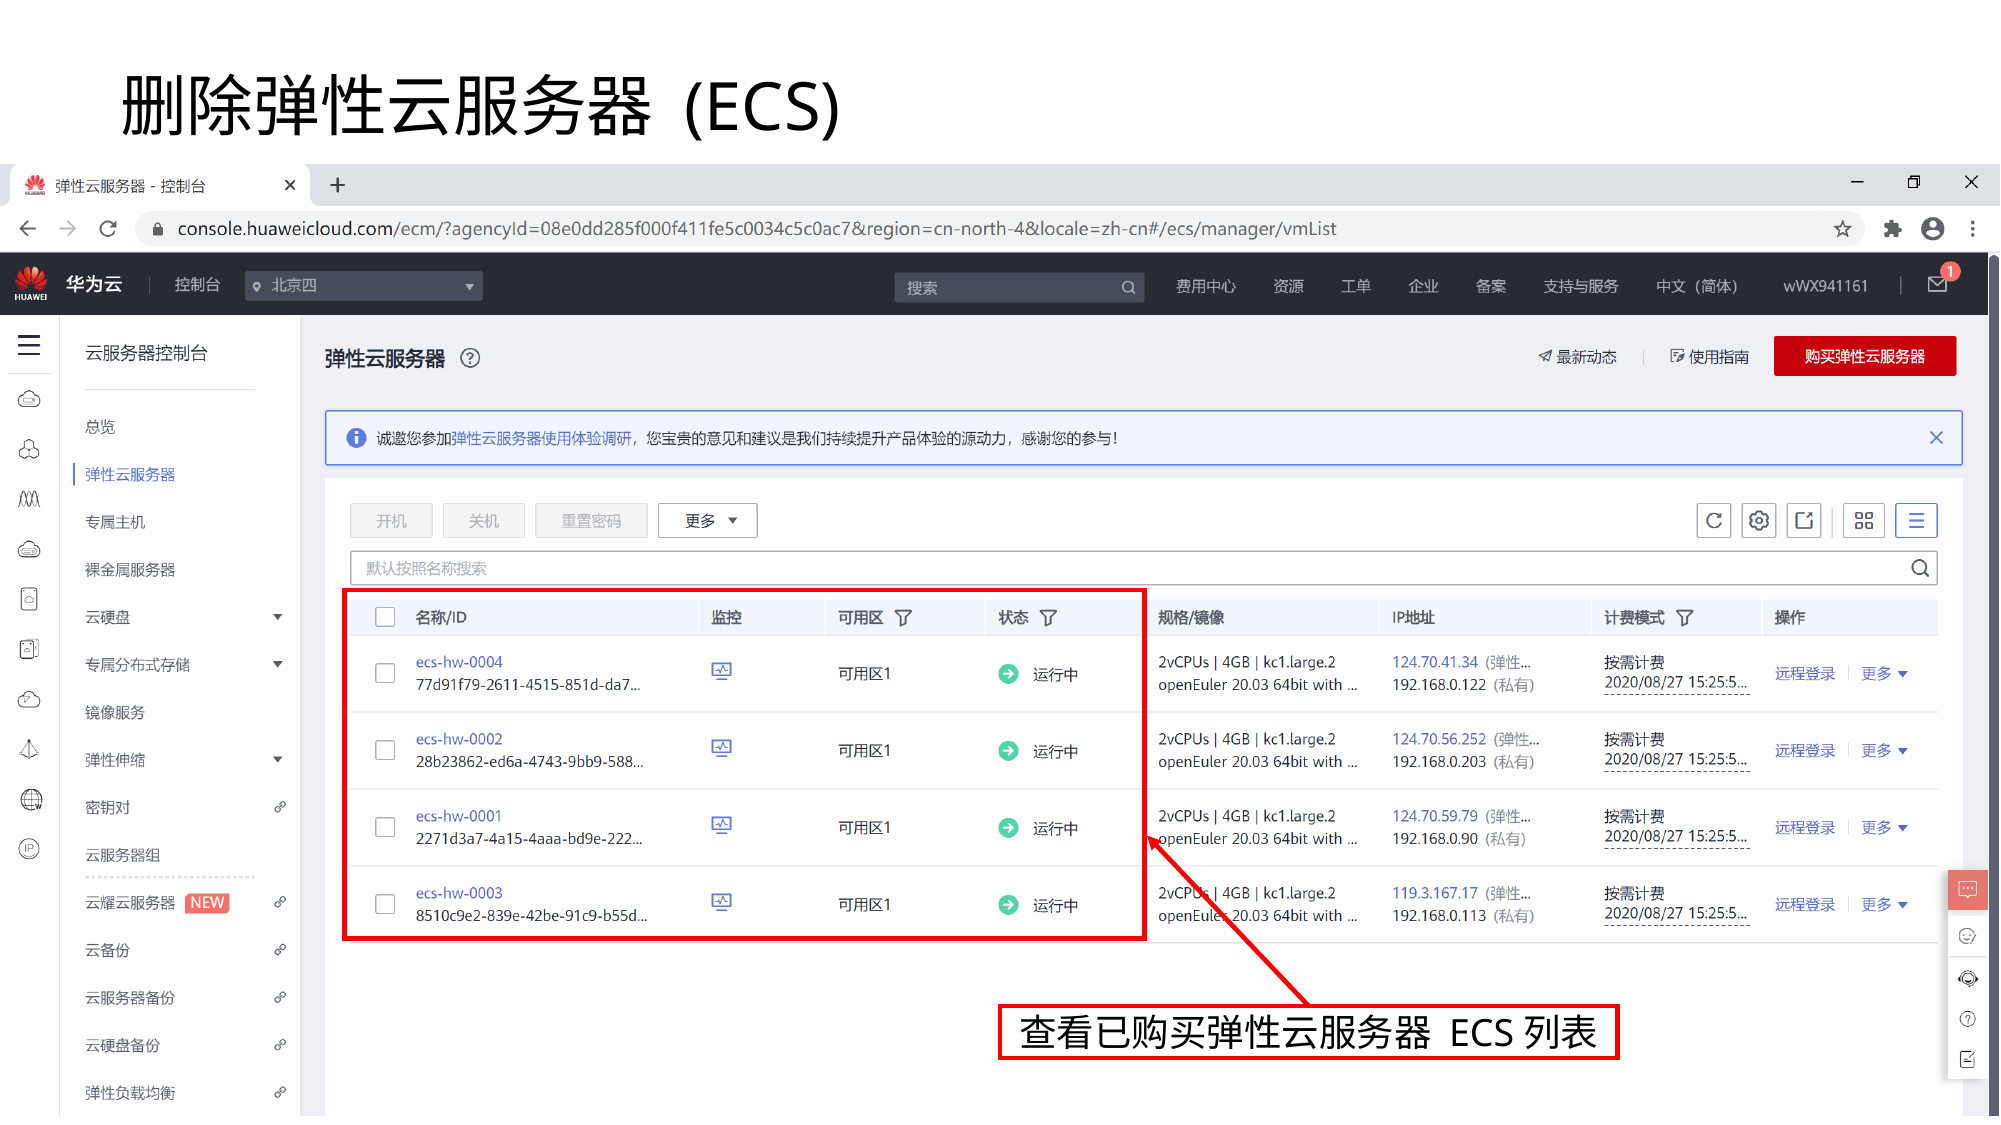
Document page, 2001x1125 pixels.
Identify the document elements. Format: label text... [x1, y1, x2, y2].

picture [0, 164, 2000, 1116]
title 删除弹性云服务器 (ECS) [120, 73, 1880, 154]
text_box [1147, 835, 1309, 1006]
